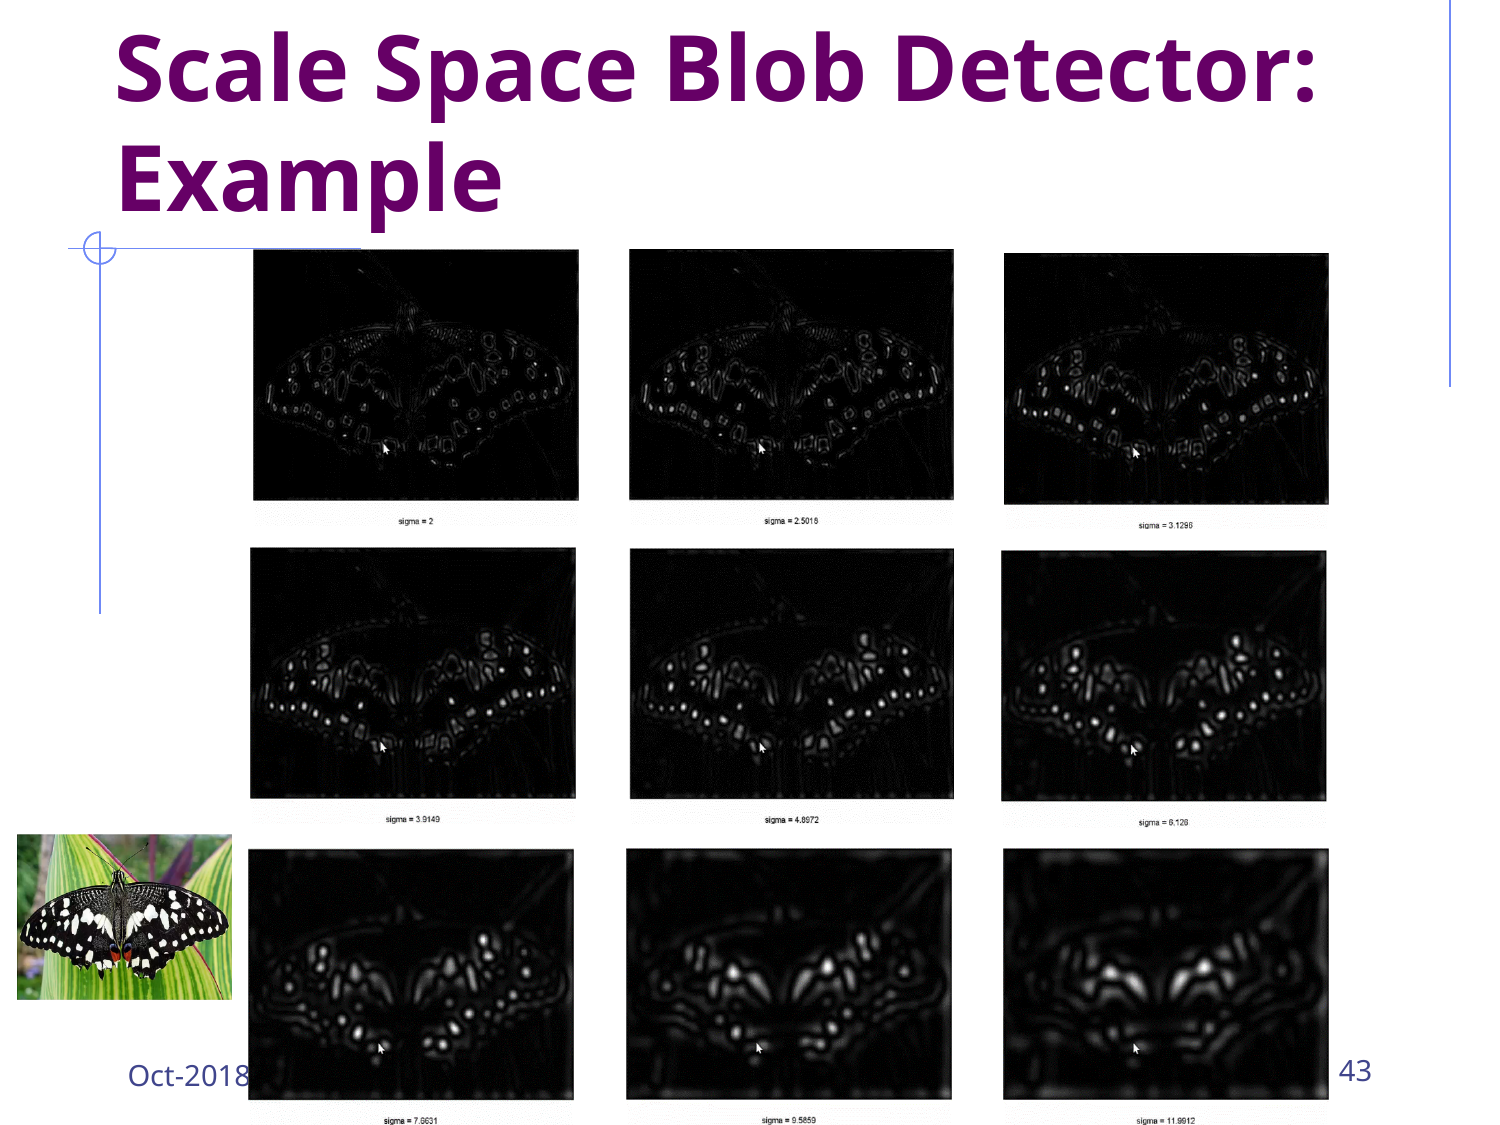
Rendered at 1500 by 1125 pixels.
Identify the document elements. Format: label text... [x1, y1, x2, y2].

picture [253, 249, 579, 526]
picture [1003, 848, 1329, 1125]
picture [250, 547, 576, 825]
picture [248, 848, 574, 1125]
slide_number Oct-2018 [112, 1025, 243, 1100]
picture [626, 848, 952, 1125]
picture [1004, 253, 1329, 529]
picture [17, 833, 232, 1000]
slide_number 43 [1333, 1025, 1388, 1100]
picture [1001, 549, 1328, 828]
title Scale Space Blob Detector: Example [99, 50, 1375, 238]
picture [629, 548, 955, 825]
picture [629, 249, 955, 525]
